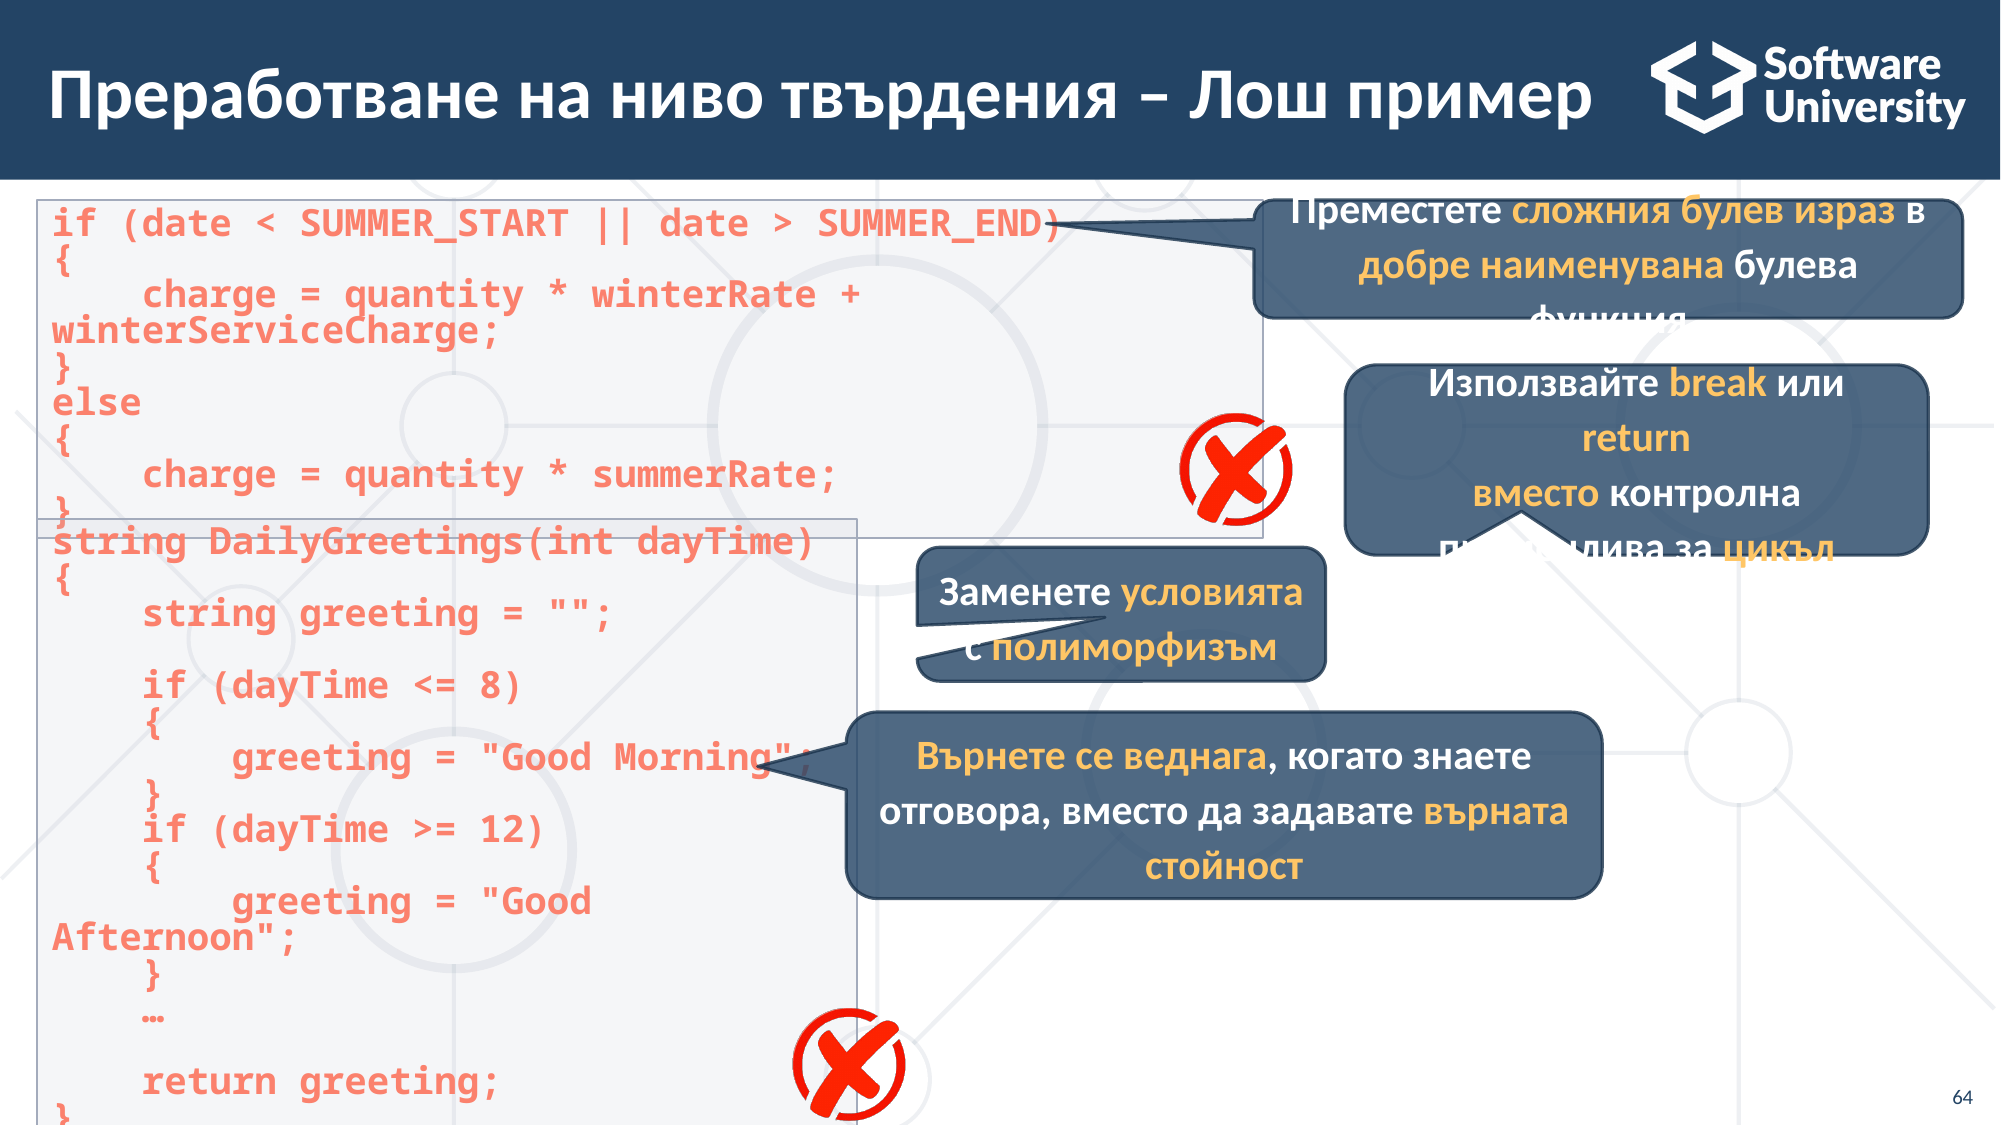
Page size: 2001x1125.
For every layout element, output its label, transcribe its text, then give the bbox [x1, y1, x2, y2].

text_box Върнете се веднага, когато знаете отговора, вместо да задавате върната стойност [755, 709, 1605, 901]
slide_number 64 [1927, 1067, 1989, 1117]
text_box if (date < SUMMER_START || date > SUMMER_END) { charge = quantity * winterRate + winterServiceCharge; } else { charge = quantity * summerRate; } [37, 199, 1264, 539]
text_box string DailyGreetings(int dayTime) { string greeting = ""; if (dayTime <= 8) { greeting = "Good Morning"; } if (dayTime >= 12) { greeting = "Good Afternoon"; } … return greeting; } [37, 518, 858, 1125]
text_box Преместете сложния булев израз в добре наименувана булева функция [1044, 197, 1965, 321]
picture [1168, 402, 1305, 537]
picture [780, 996, 918, 1125]
text_box Заменете условията с полиморфизъм [915, 545, 1328, 684]
picture [1651, 41, 1966, 134]
title Преработване на ниво твърдения – Лош пример [31, 16, 1625, 162]
text_box Използвайте break или return вместо контролна променлива за цикъл [1343, 362, 1931, 558]
